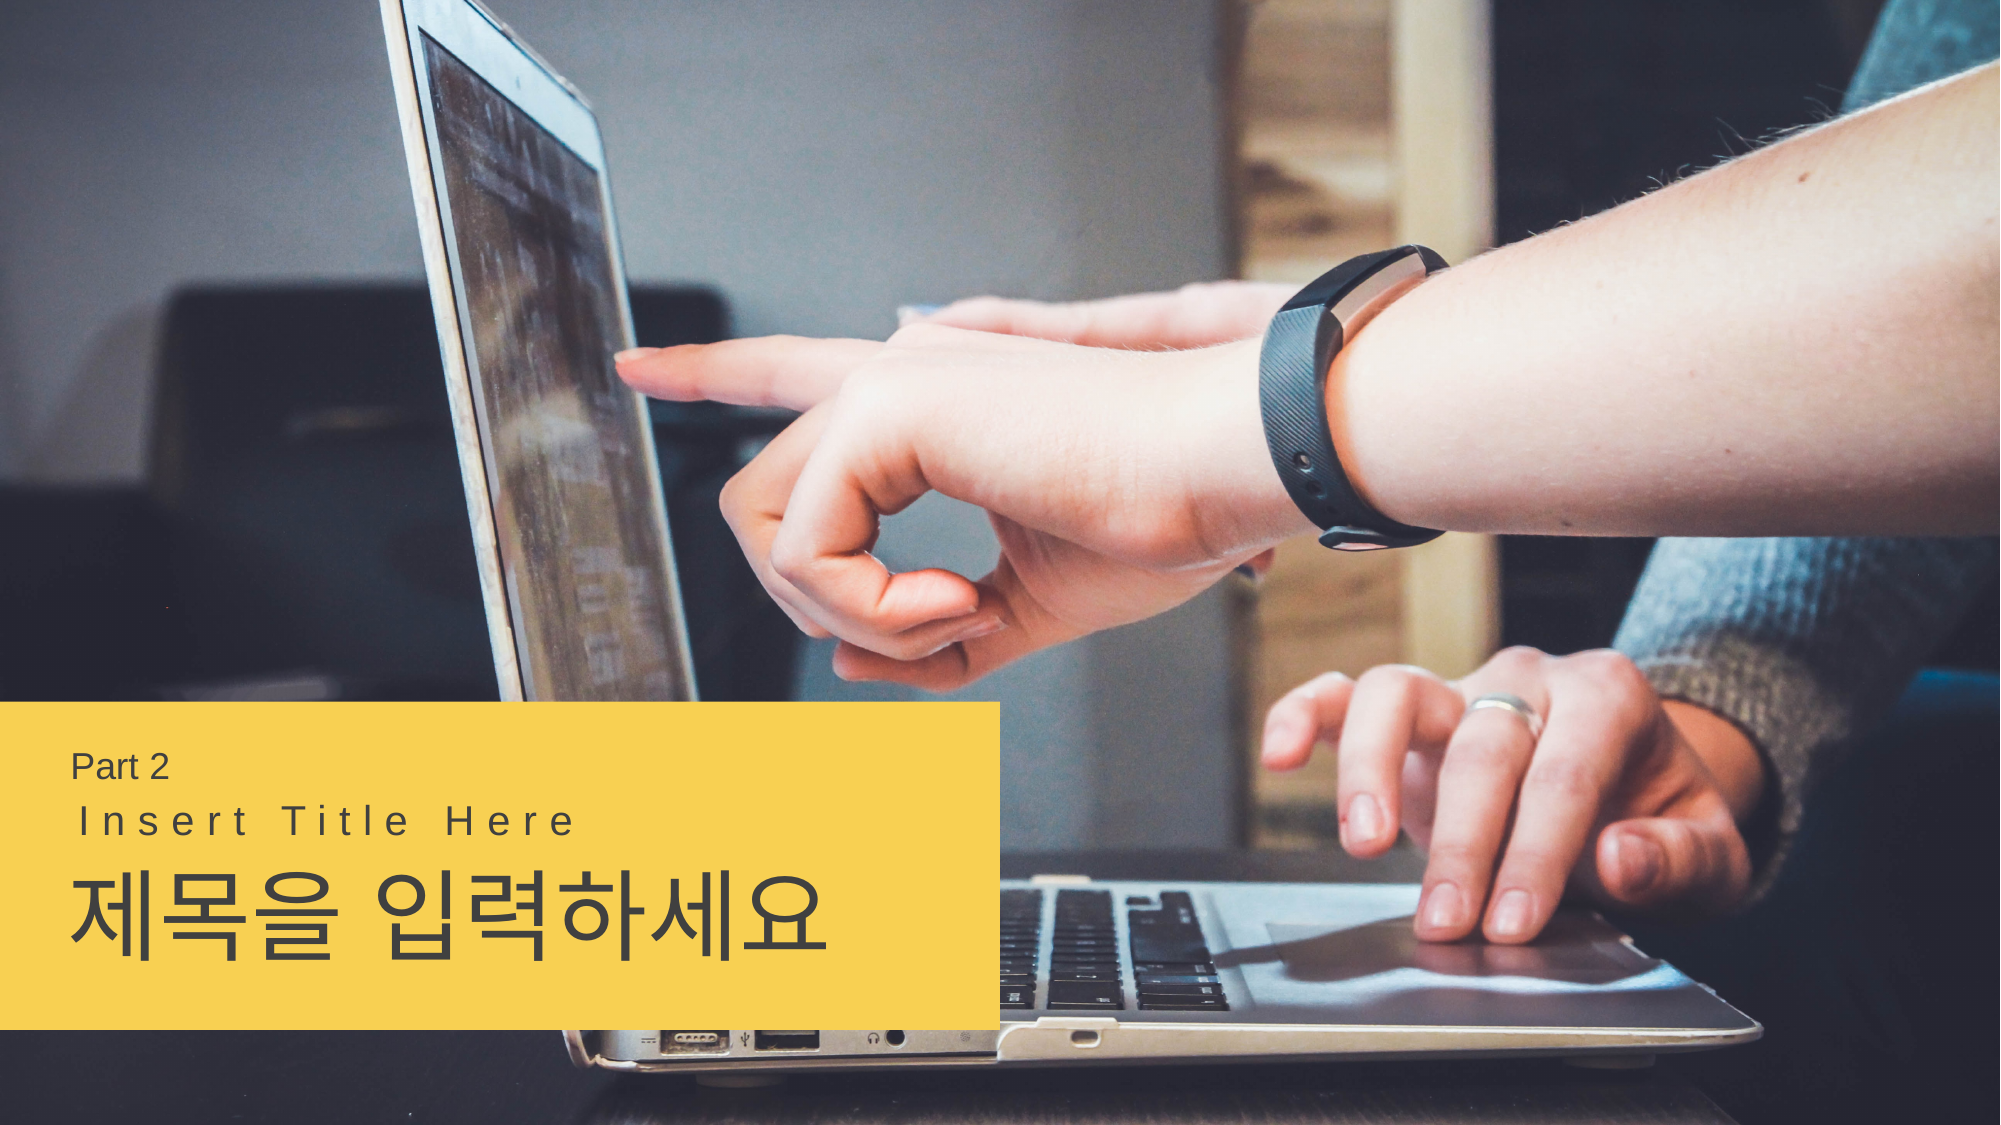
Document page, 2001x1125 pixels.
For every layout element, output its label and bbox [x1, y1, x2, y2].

picture [0, 0, 2000, 1125]
text_box [0, 701, 1000, 1030]
